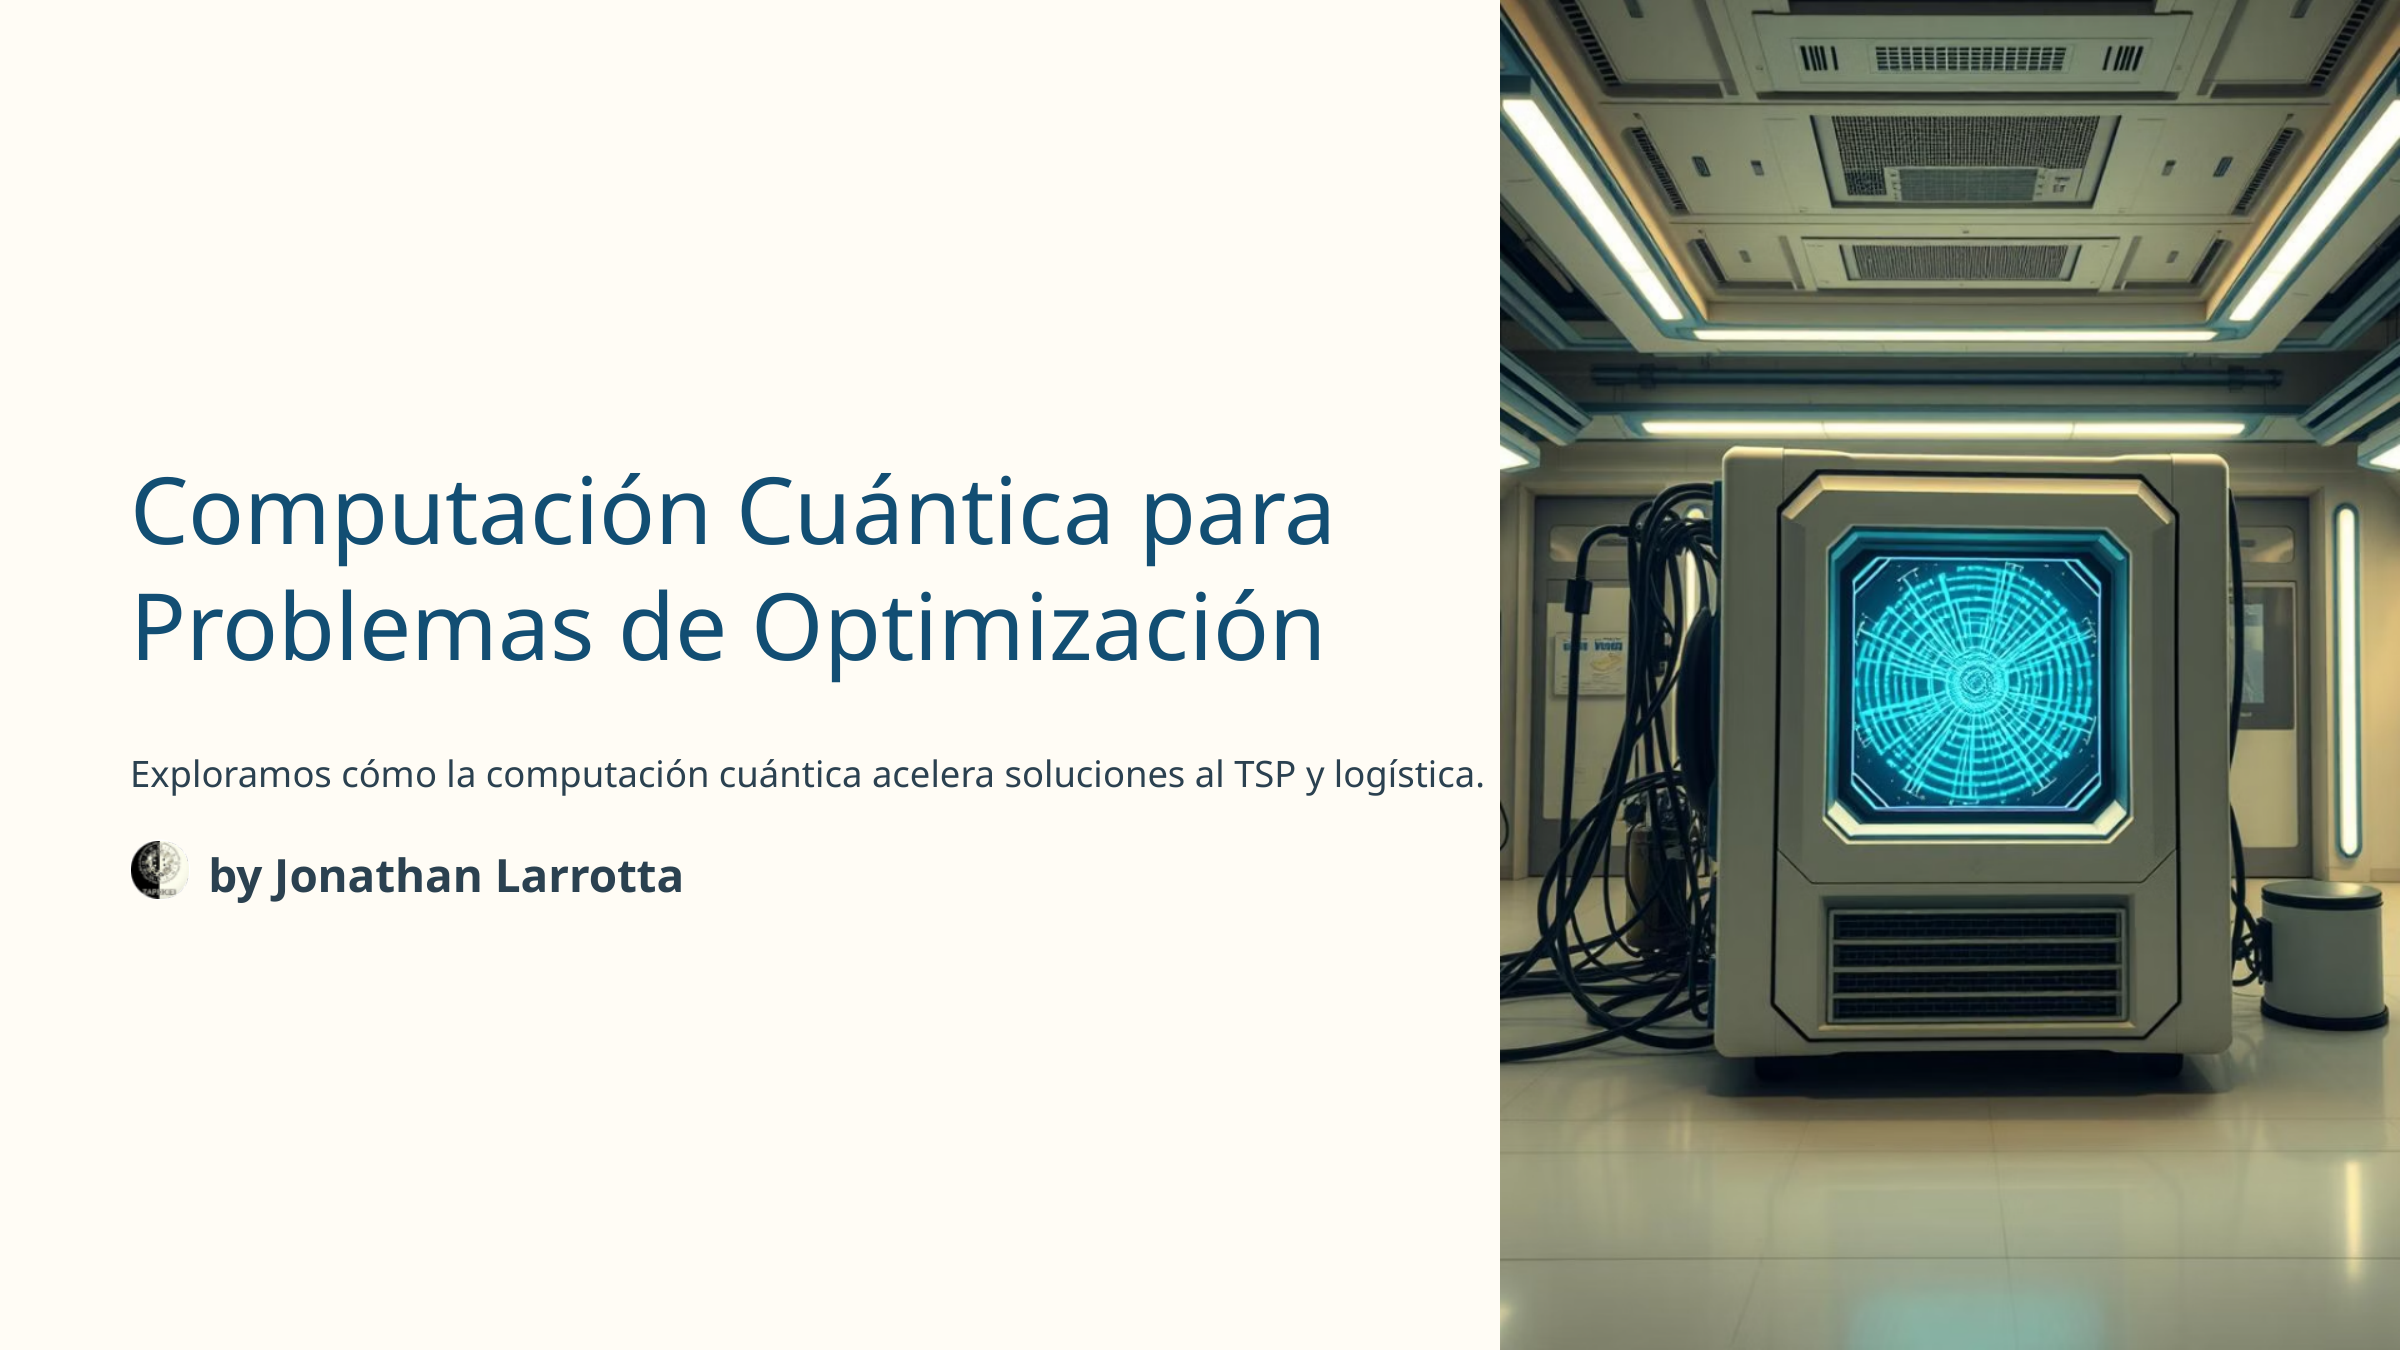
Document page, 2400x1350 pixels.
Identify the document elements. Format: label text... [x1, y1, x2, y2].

picture [131, 841, 189, 899]
picture [1499, 0, 2400, 1350]
text_box Exploramos cómo la computación cuántica acelera soluciones al TSP y logística. [130, 735, 1370, 796]
text_box Computación Cuántica para Problemas de Optimización [130, 447, 1370, 681]
text_box by Jonathan Larrotta [208, 837, 641, 903]
